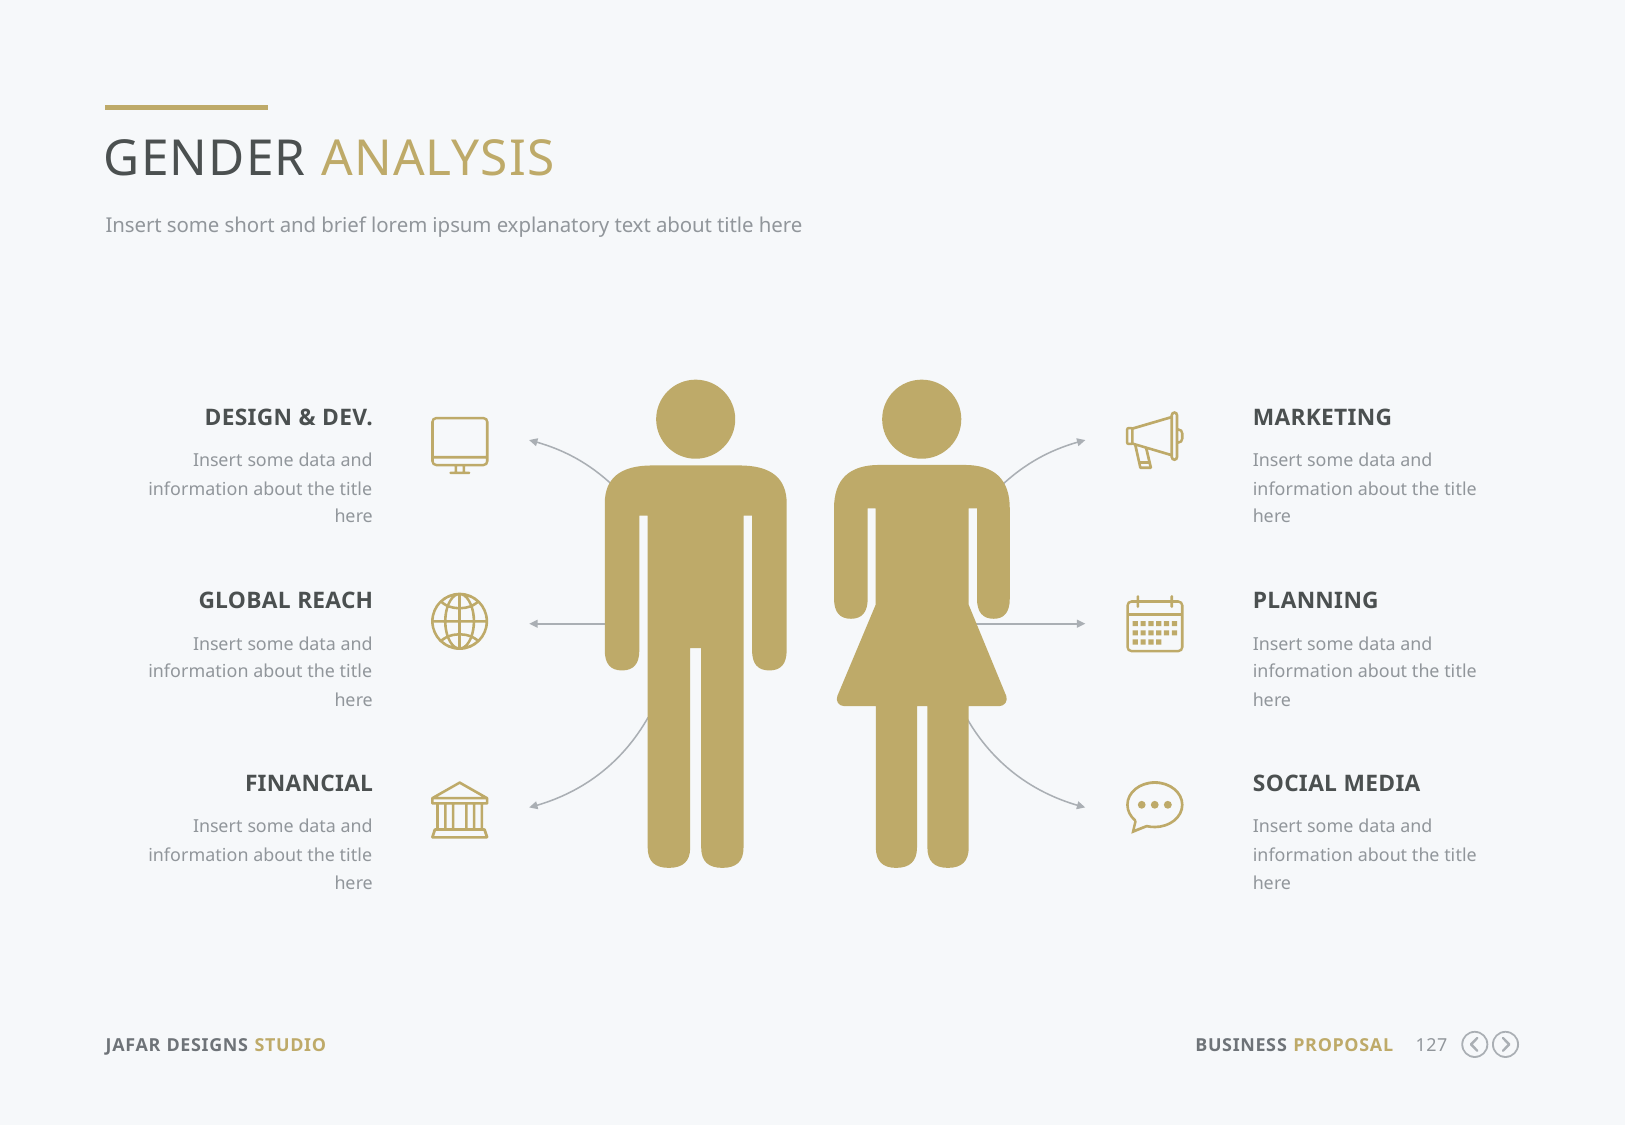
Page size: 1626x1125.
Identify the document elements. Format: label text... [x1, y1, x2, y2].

text_box [1126, 781, 1184, 834]
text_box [604, 379, 1010, 868]
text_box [1252, 768, 1521, 866]
text_box [1125, 411, 1184, 470]
text_box [529, 750, 604, 810]
list Insert some short and brief lorem ipsum explanatory text about title here [105, 209, 1519, 241]
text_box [1252, 585, 1521, 683]
text_box [1126, 595, 1184, 653]
text_box [431, 416, 489, 475]
text_box [1010, 750, 1086, 810]
text_box [431, 592, 489, 650]
text_box [1010, 438, 1086, 481]
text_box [105, 402, 373, 500]
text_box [105, 585, 373, 683]
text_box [105, 768, 373, 866]
text_box [529, 438, 604, 481]
text_box [431, 781, 489, 839]
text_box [1252, 402, 1521, 500]
list Gender Analysis [103, 125, 1518, 188]
